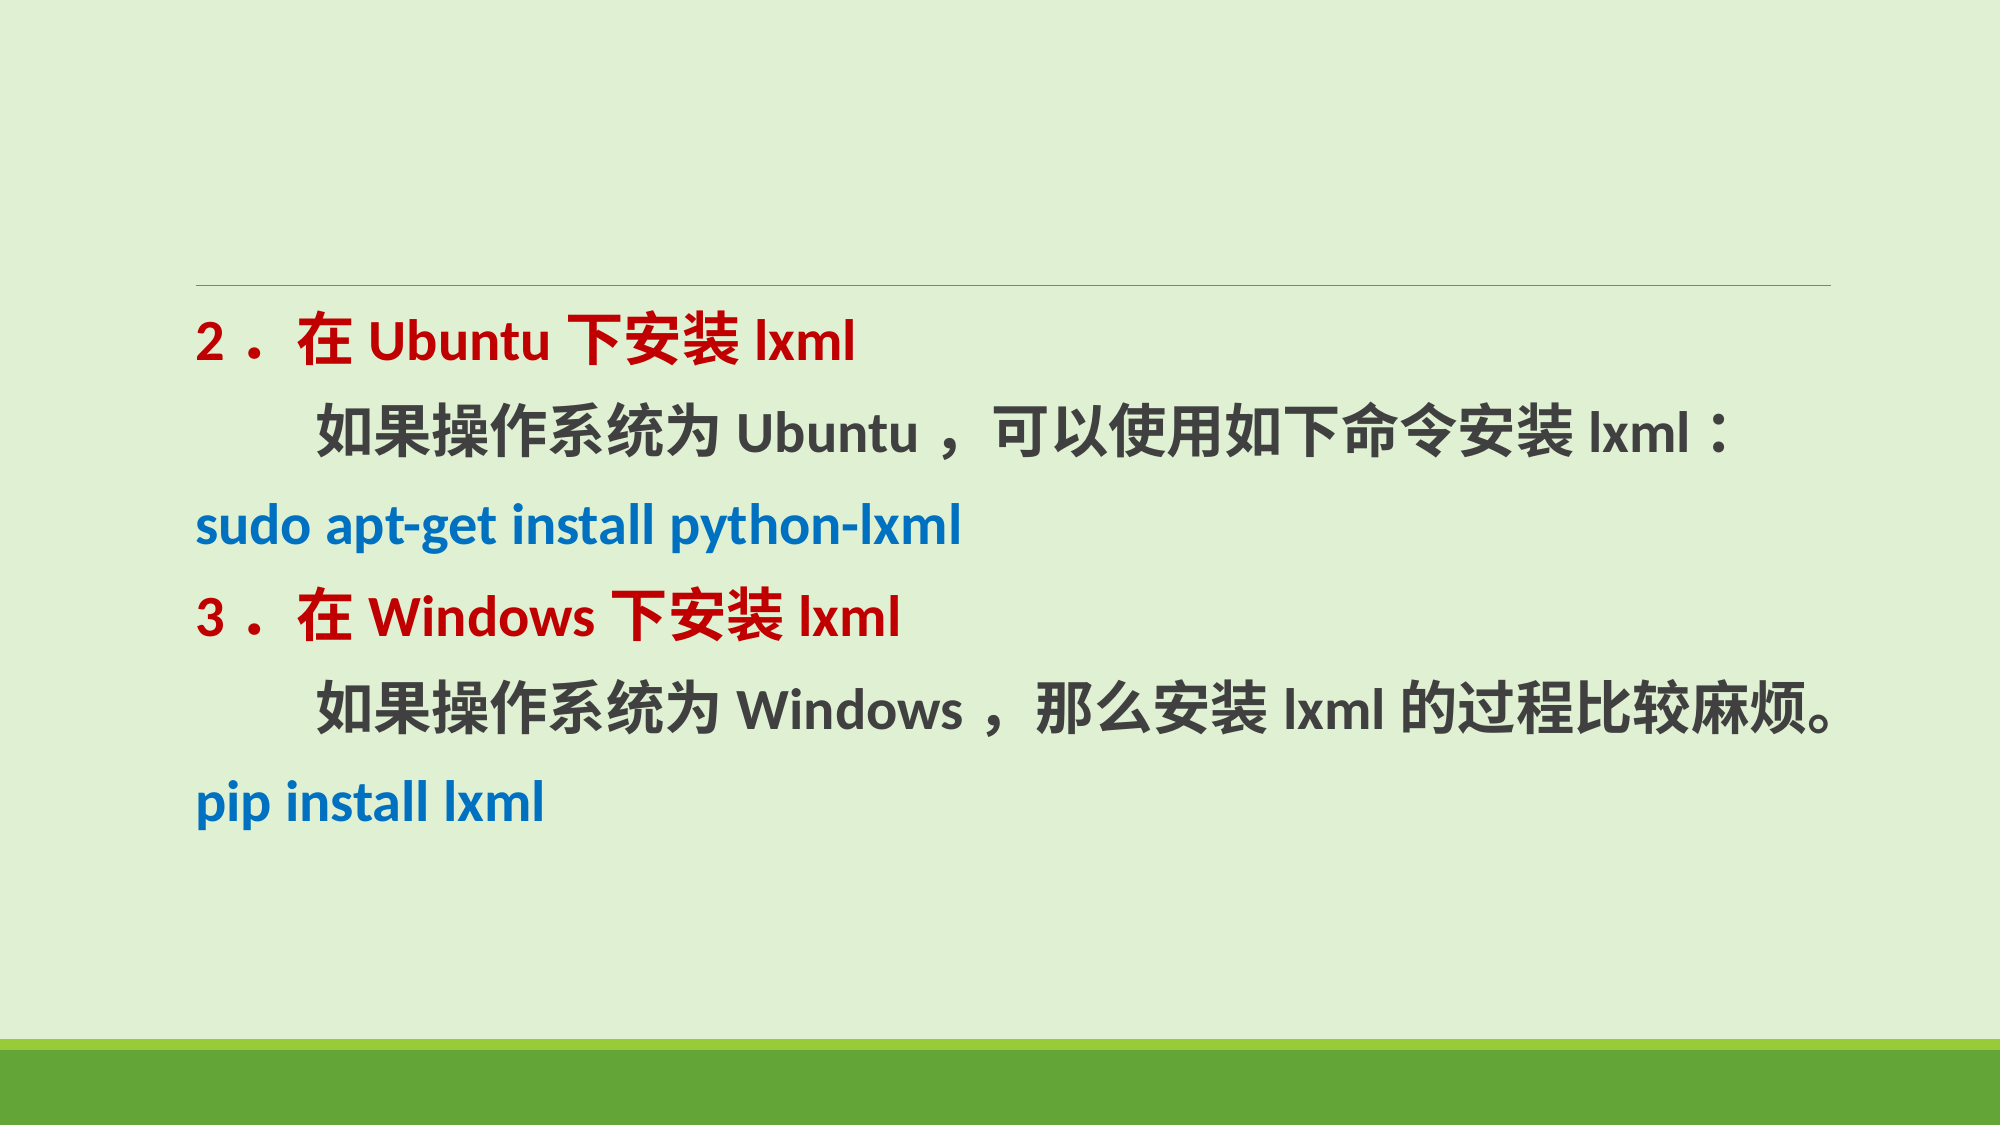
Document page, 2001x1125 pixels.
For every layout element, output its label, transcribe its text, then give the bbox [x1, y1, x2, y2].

list 2．在Ubuntu下安装lxml 如果操作系统为Ubuntu，可以使用如下命令安装lxml： sudo apt-get install python-lxml 3．在Windows下安装lxml 如果操作系统为Windows，那么安装lxml的过程比较麻烦。 pip install lxml [180, 302, 1830, 963]
